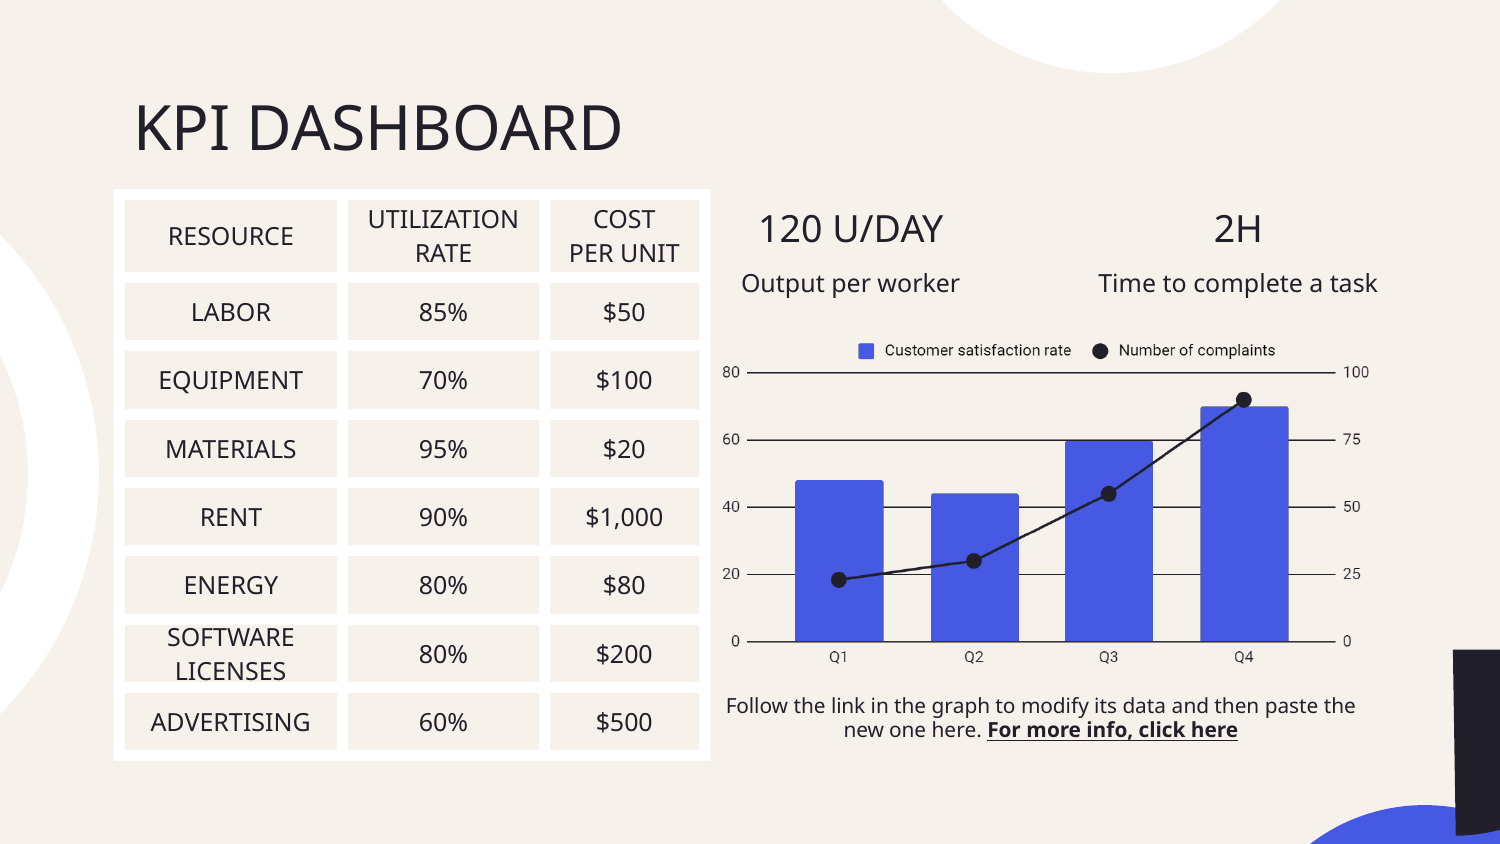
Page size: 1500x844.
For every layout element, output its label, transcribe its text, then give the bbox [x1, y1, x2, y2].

table_cell 80% [348, 625, 539, 682]
table_cell LABOR [125, 283, 337, 340]
table_cell SOFTWARE LICENSES [125, 625, 337, 682]
table_header RESOURCE [125, 200, 337, 272]
table_cell ADVERTISING [125, 693, 337, 750]
table_cell 70% [348, 351, 539, 409]
table_header COST PER UNIT [550, 200, 695, 272]
table_header UTILIZATION RATE [348, 200, 539, 272]
table_cell $200 [550, 625, 689, 682]
title KPI DASHBOARD [118, 72, 1382, 167]
table_cell 90% [348, 488, 539, 545]
table_cell $1,000 [550, 488, 689, 545]
table_cell MATERIALS [125, 420, 337, 477]
picture [694, 323, 1387, 683]
table_cell 85% [348, 283, 539, 340]
table_cell $500 [550, 693, 695, 750]
table_cell 60% [348, 693, 539, 750]
table_cell 80% [348, 556, 539, 614]
text_box 2H [1082, 194, 1394, 260]
table_cell $100 [550, 351, 689, 409]
table_cell $20 [550, 420, 689, 477]
table_cell $50 [550, 283, 699, 340]
table_cell ENERGY [125, 556, 337, 614]
text_box Output per worker [695, 260, 1007, 306]
text_box 120 U/DAY [695, 194, 1007, 260]
table_cell 95% [348, 420, 539, 477]
table_cell EQUIPMENT [125, 351, 337, 409]
text_box Follow the link in the graph to modify its data and then paste the new one here. For more info, click here [695, 689, 1387, 756]
table_cell $80 [550, 556, 689, 614]
text_box Time to complete a task [1082, 260, 1394, 306]
table_cell RENT [125, 488, 337, 545]
